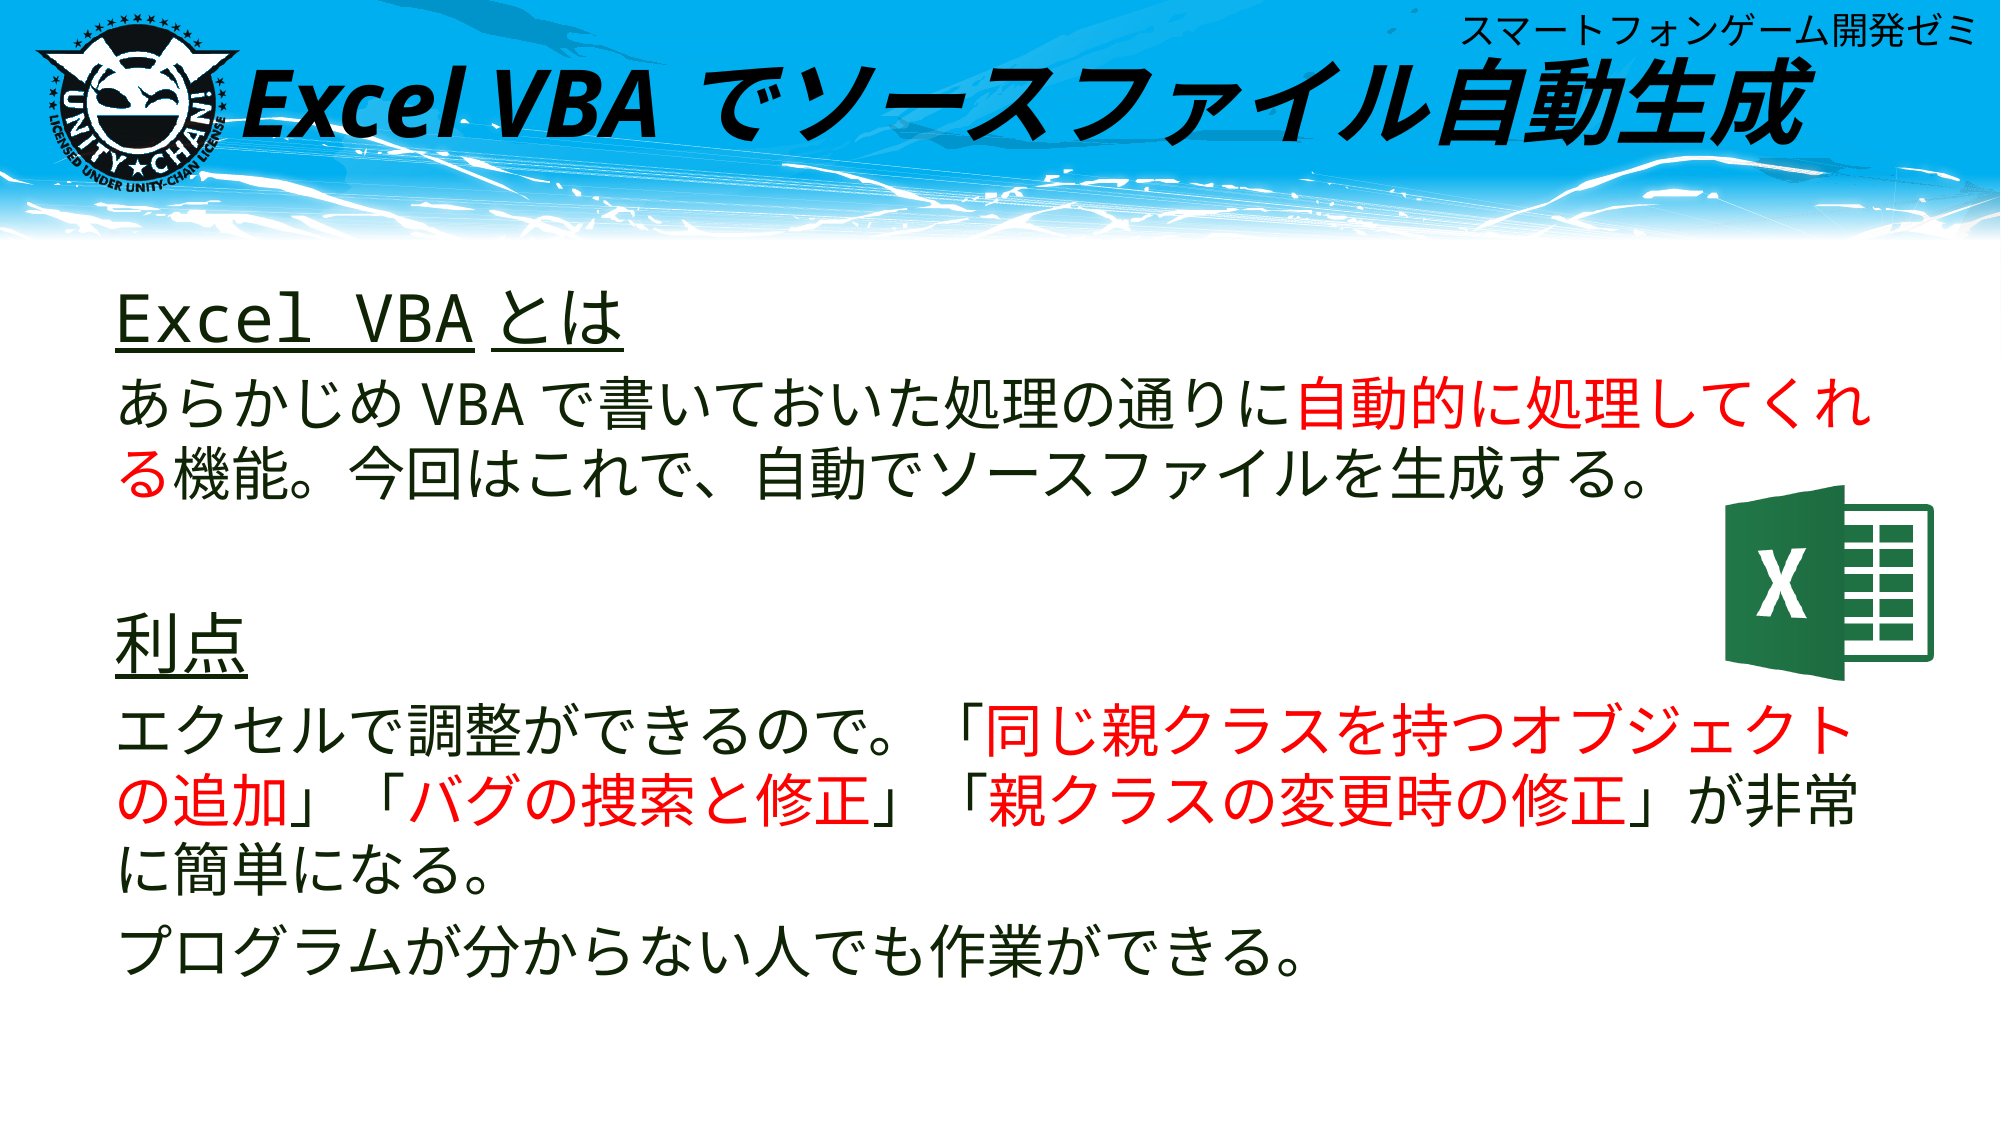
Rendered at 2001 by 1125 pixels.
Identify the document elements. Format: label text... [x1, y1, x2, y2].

list Excel VBAとは あらかじめVBAで書いておいた処理の通りに自動的に処理してくれる機能。今回はこれで、自動でソースファイルを生成する。 利点 エクセルで調整ができるので。「同じ親クラスを持つオブジェクトの追加」「バグの捜索と修正」「親クラスの変更時の修正」が非常に簡単になる。 プログラムが分からない人でも作業ができる。 [99, 268, 1900, 1028]
picture [1720, 474, 1939, 692]
picture [35, 25, 240, 192]
title Excel VBAでソースファイル自動生成 [246, 35, 1894, 164]
text_box スマートフォンゲーム開発ゼミ [1443, 0, 1997, 60]
